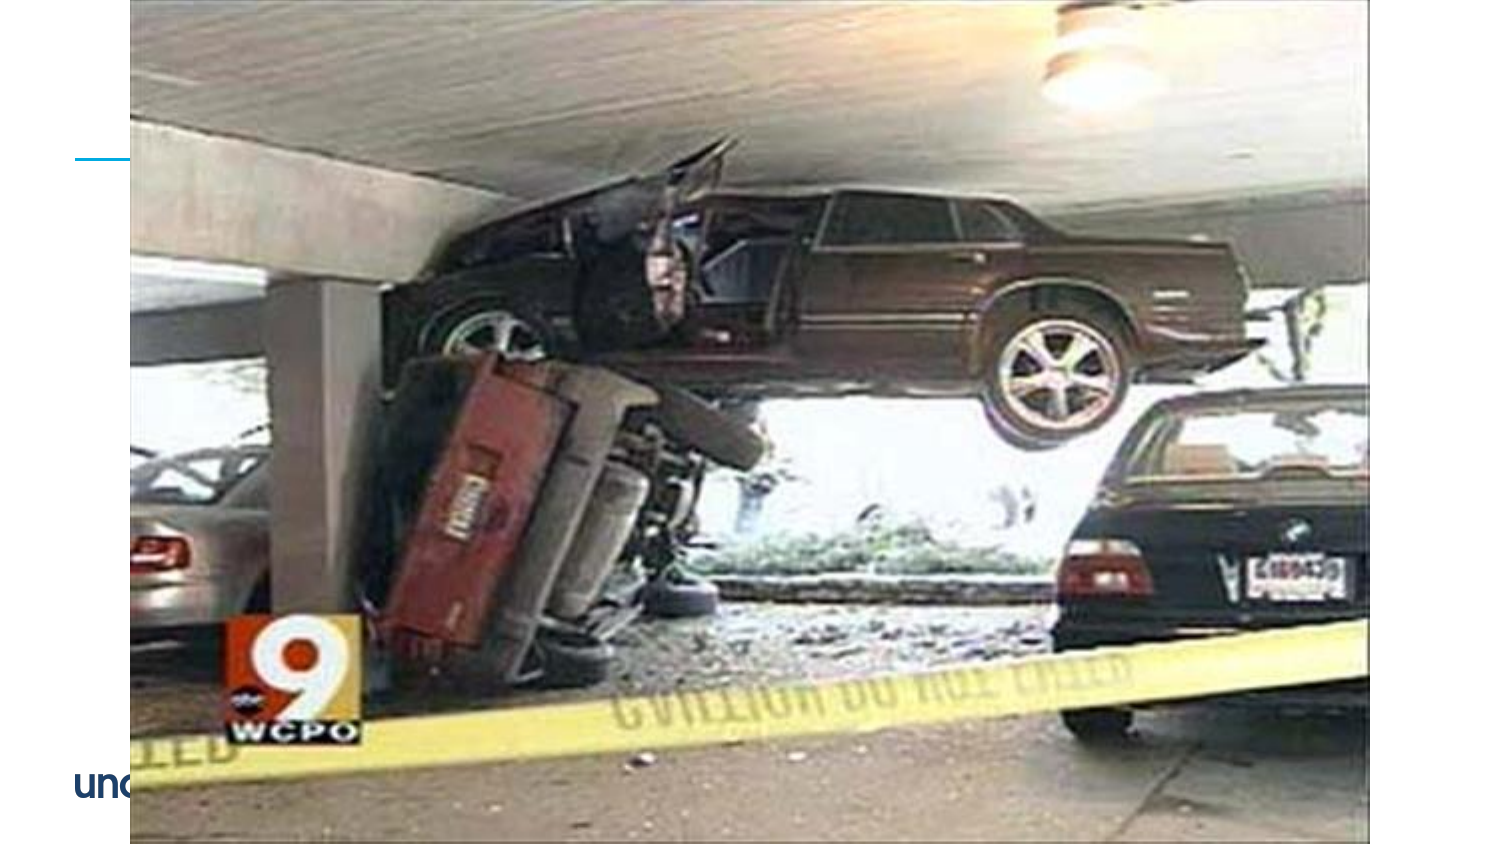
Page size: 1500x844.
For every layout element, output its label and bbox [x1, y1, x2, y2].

picture [75, 0, 1370, 844]
